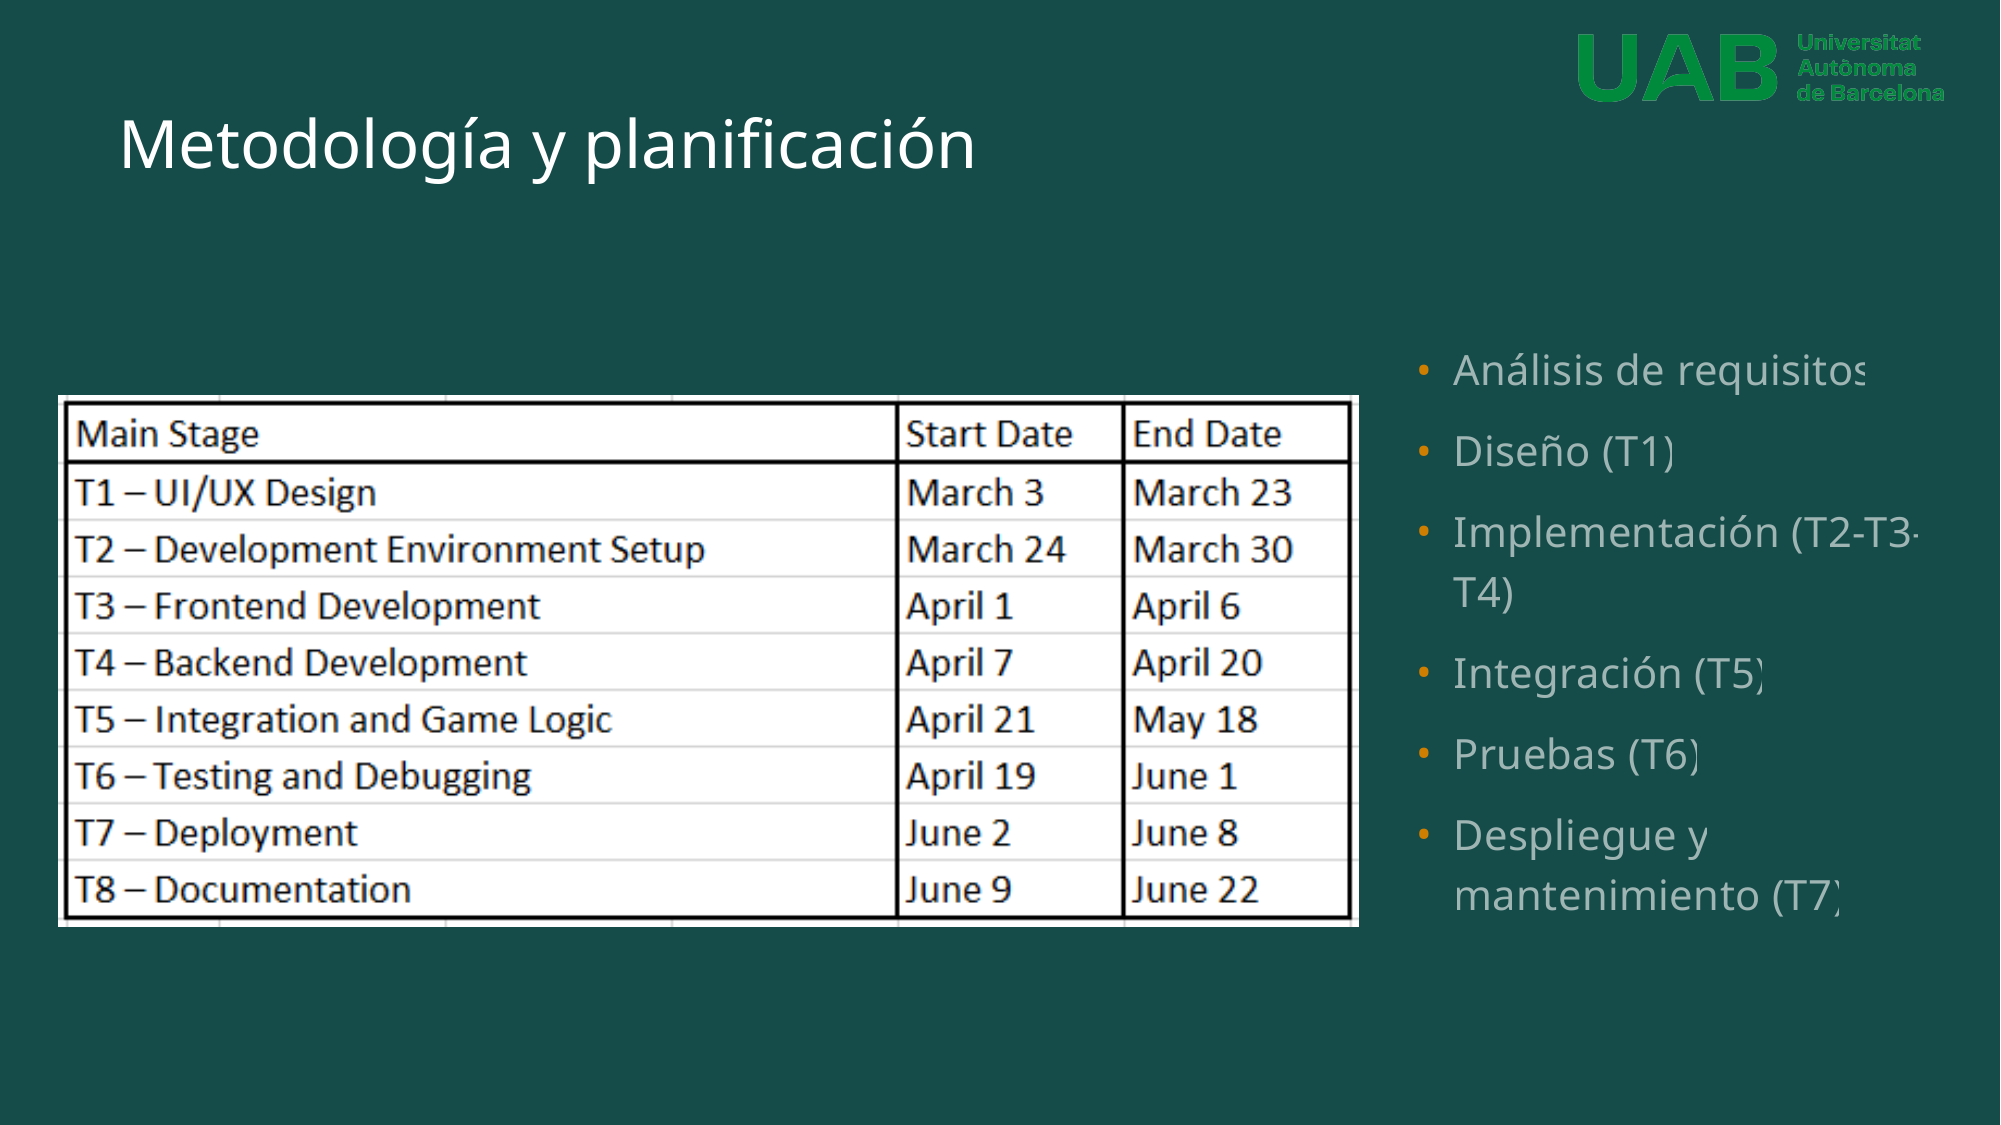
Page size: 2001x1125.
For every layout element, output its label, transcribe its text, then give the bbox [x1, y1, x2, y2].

text_box Análisis de requisitos Diseño (T1) Implementación (T2-T3-T4) Integración (T5) Pruebas (T6) Despliegue y mantenimiento (T7) [1401, 326, 1960, 1088]
title Metodología y planificación [118, 101, 1878, 344]
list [58, 395, 1359, 927]
picture [1576, 34, 1946, 103]
